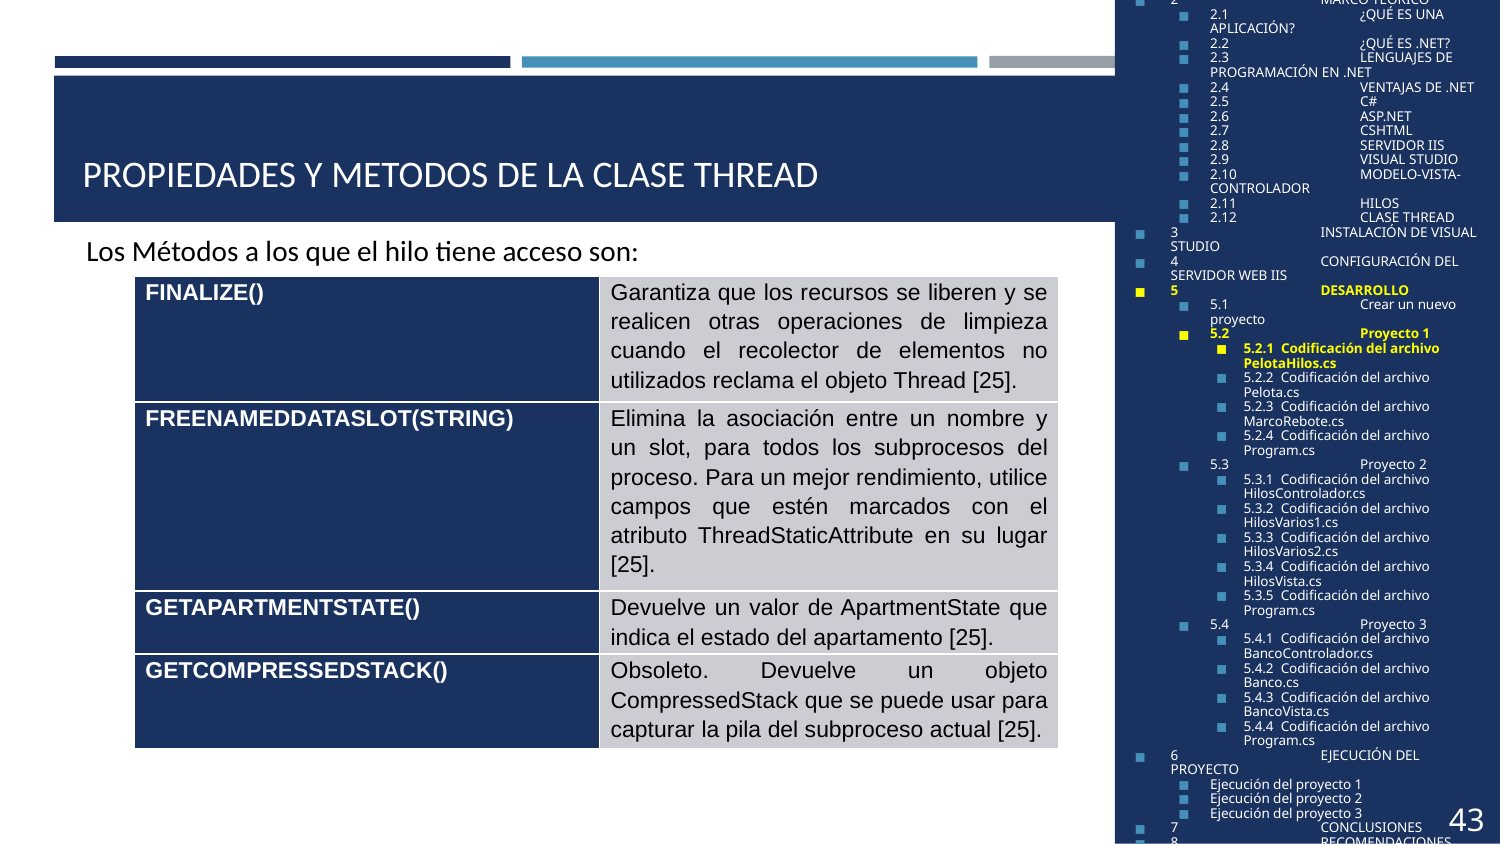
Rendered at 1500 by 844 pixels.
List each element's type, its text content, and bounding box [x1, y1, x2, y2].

table_cell Obsoleto. Devuelve un objeto CompressedStack que se puede usar para capturar la pila del subproceso actual [25]. [600, 655, 1058, 748]
text_box [1114, 201, 1437, 844]
table_cell GETCOMPRESSEDSTACK() [135, 655, 599, 748]
title PROPIEDADES Y METODOS DE LA CLASE THREAD [71, 75, 1121, 201]
text_box [1114, 0, 1500, 75]
table_cell GETAPARTMENTSTATE() [135, 592, 599, 653]
table_header Garantiza que los recursos se liberen y se realicen otras operaciones de limpieza cuando el recolector de elementos no utilizados reclama el objeto Thread [25]. [600, 277, 1058, 401]
table_header FINALIZE() [135, 277, 599, 401]
table_cell Elimina la asociación entre un nombre y un slot, para todos los subprocesos del proceso. Para un mejor rendimiento, utilice campos que estén marcados con el atributo ThreadStaticAttribute en su lugar [25]. [600, 403, 1058, 590]
table_cell FREENAMEDDATASLOT(STRING) [135, 403, 599, 590]
text_box 1 OBJETIVOS 2 MARCO TEÓRICO 2.1 ¿QUÉ ES UNA APLICACIÓN? 2.2 ¿QUÉ ES .NET? 2.3 LENGUAJES DE PROGRAMACIÓN EN .NET 2.4 VENTAJAS DE .NET 2.5 C# 2.6 ASP.NET 2.7 CSHTML 2.8 SERVIDOR IIS 2.9 VISUAL STUDIO 2.10 MODELO-VISTA-CONTROLADOR 2.11 HILOS 2.12 CLASE THREAD 3 INSTALACIÓN DE VISUAL STUDIO 4 CONFIGURACIÓN DEL SERVIDOR WEB IIS 5 DESARROLLO 5.1 Crear un nuevo proyecto 5.2 Proyecto 1 5.2.1 Codificación del archivo PelotaHilos.cs 5.2.2 Codificación del archivo Pelota.cs 5.2.3 Codificación del archivo MarcoRebote.cs 5.2.4 Codificación del archivo Program.cs 5.3 Proyecto 2 5.3.1 Codificación del archivo HilosControlador.cs 5.3.2 Codificación del archivo HilosVarios1.cs 5.3.3 Codificación del archivo HilosVarios2.cs 5.3.4 Codificación del archivo HilosVista.cs 5.3.5 Codificación del archivo Program.cs 5.4 Proyecto 3 5.4.1 Codificación del archivo BancoControlador.cs 5.4.2 Codificación del archivo Banco.cs 5.4.3 Codificación del archivo BancoVista.cs 5.4.4 Codificación del archivo Program.cs 6 EJECUCIÓN DEL PROYECTO Ejecución del proyecto 1 Ejecución del proyecto 2 Ejecución del proyecto 3 7 CONCLUSIONES 8 RECOMENDACIONES 9 BIBLIOGRAFÍA [1121, 30, 1500, 814]
text_box 43 [1437, 814, 1500, 844]
table_cell Devuelve un valor de ApartmentState que indica el estado del apartamento [25]. [600, 592, 1058, 653]
text_box Los Métodos a los que el hilo tiene acceso son: [71, 225, 823, 275]
